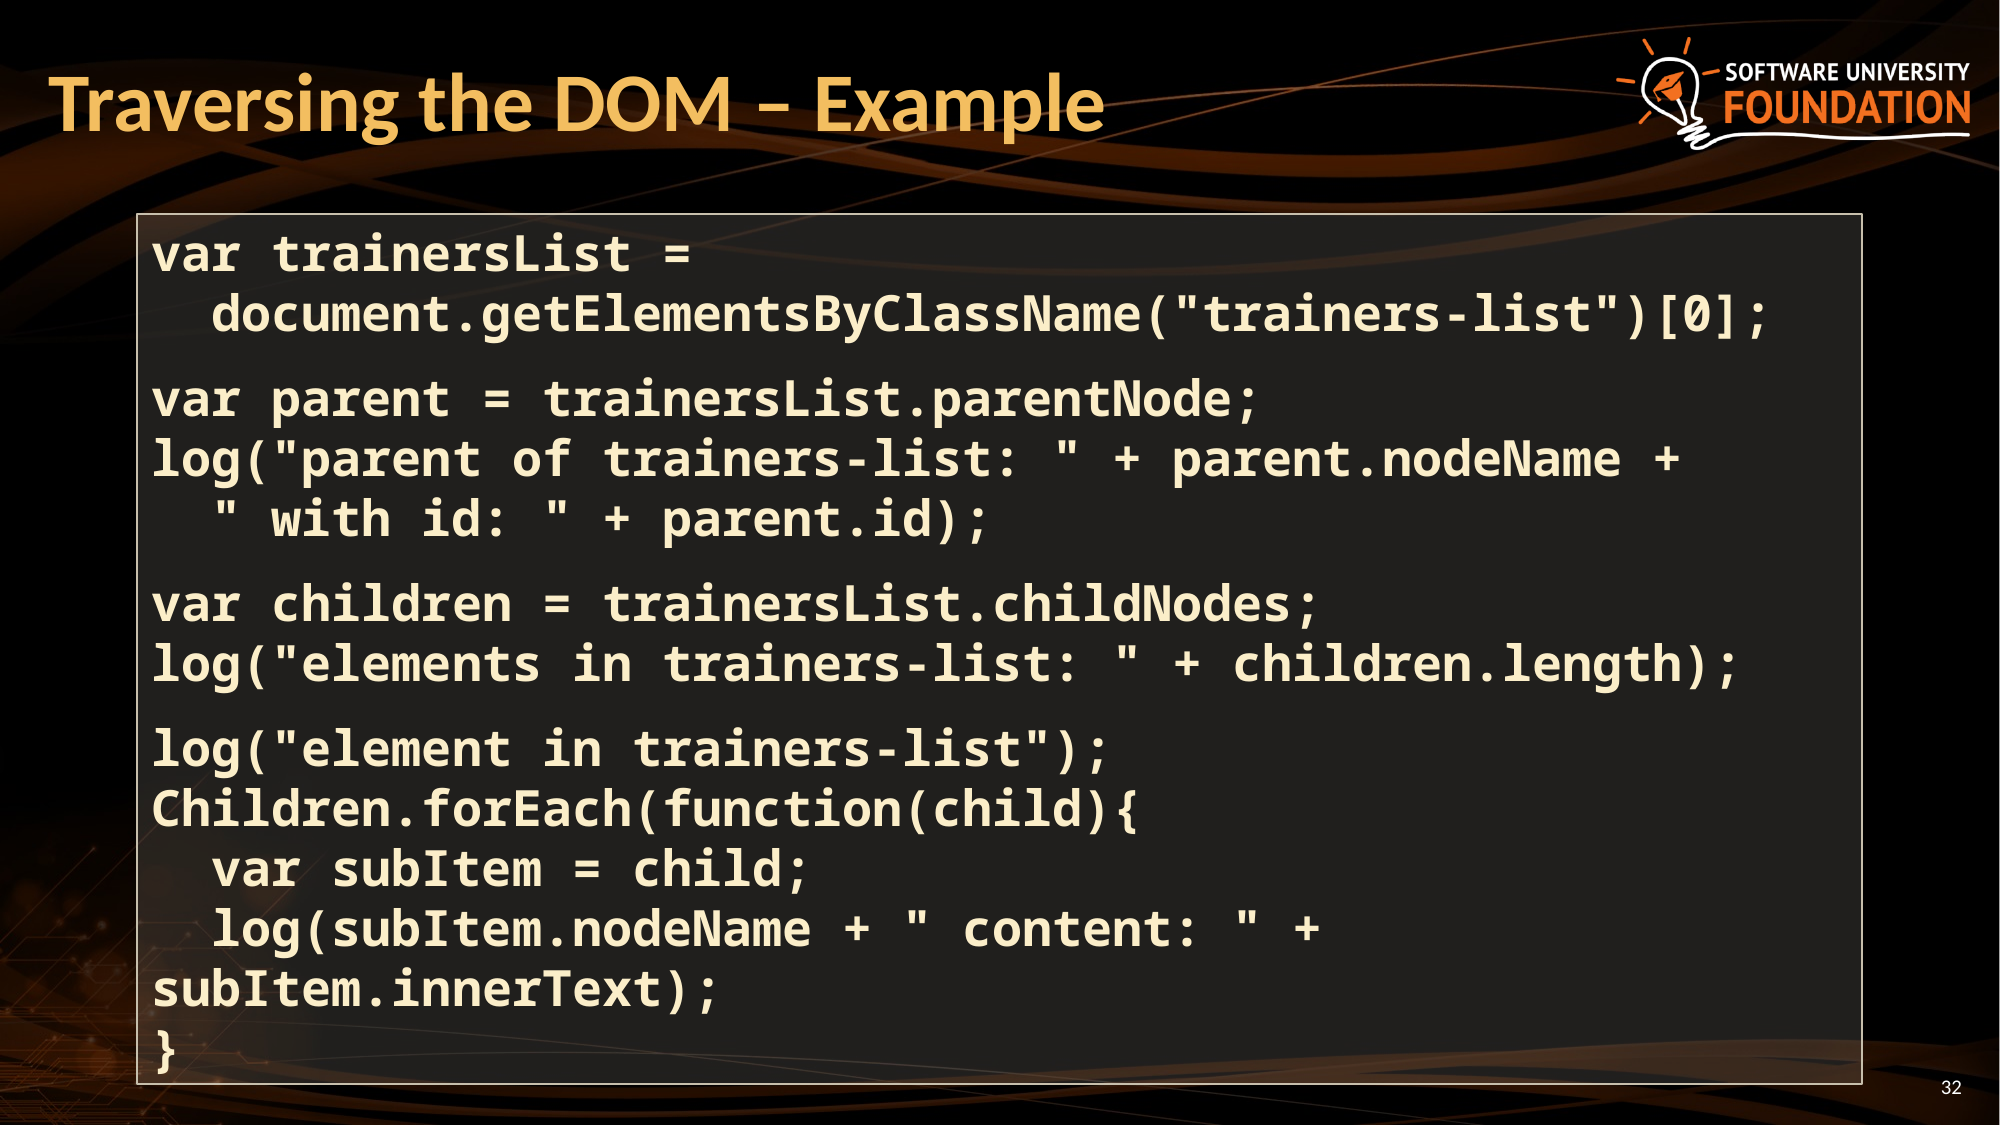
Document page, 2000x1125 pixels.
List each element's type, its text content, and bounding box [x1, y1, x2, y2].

picture [0, 0, 2000, 1125]
text_box var trainersList = document.getElementsByClassName("trainers-list")[0]; var parent = trainersList.parentNode; log("parent of trainers-list: " + parent.nodeName + " with id: " + parent.id); var children = trainersList.childNodes; log("elements in trainers-list: " + children.length); log("element in trainers-list"); Children.forEach(function(child){ var subItem = child; log(subItem.nodeName + " content: " + subItem.innerText); } [137, 214, 1863, 1084]
slide_number 32 [1897, 1070, 1968, 1103]
title Traversing the DOM – Example [30, 6, 1602, 189]
